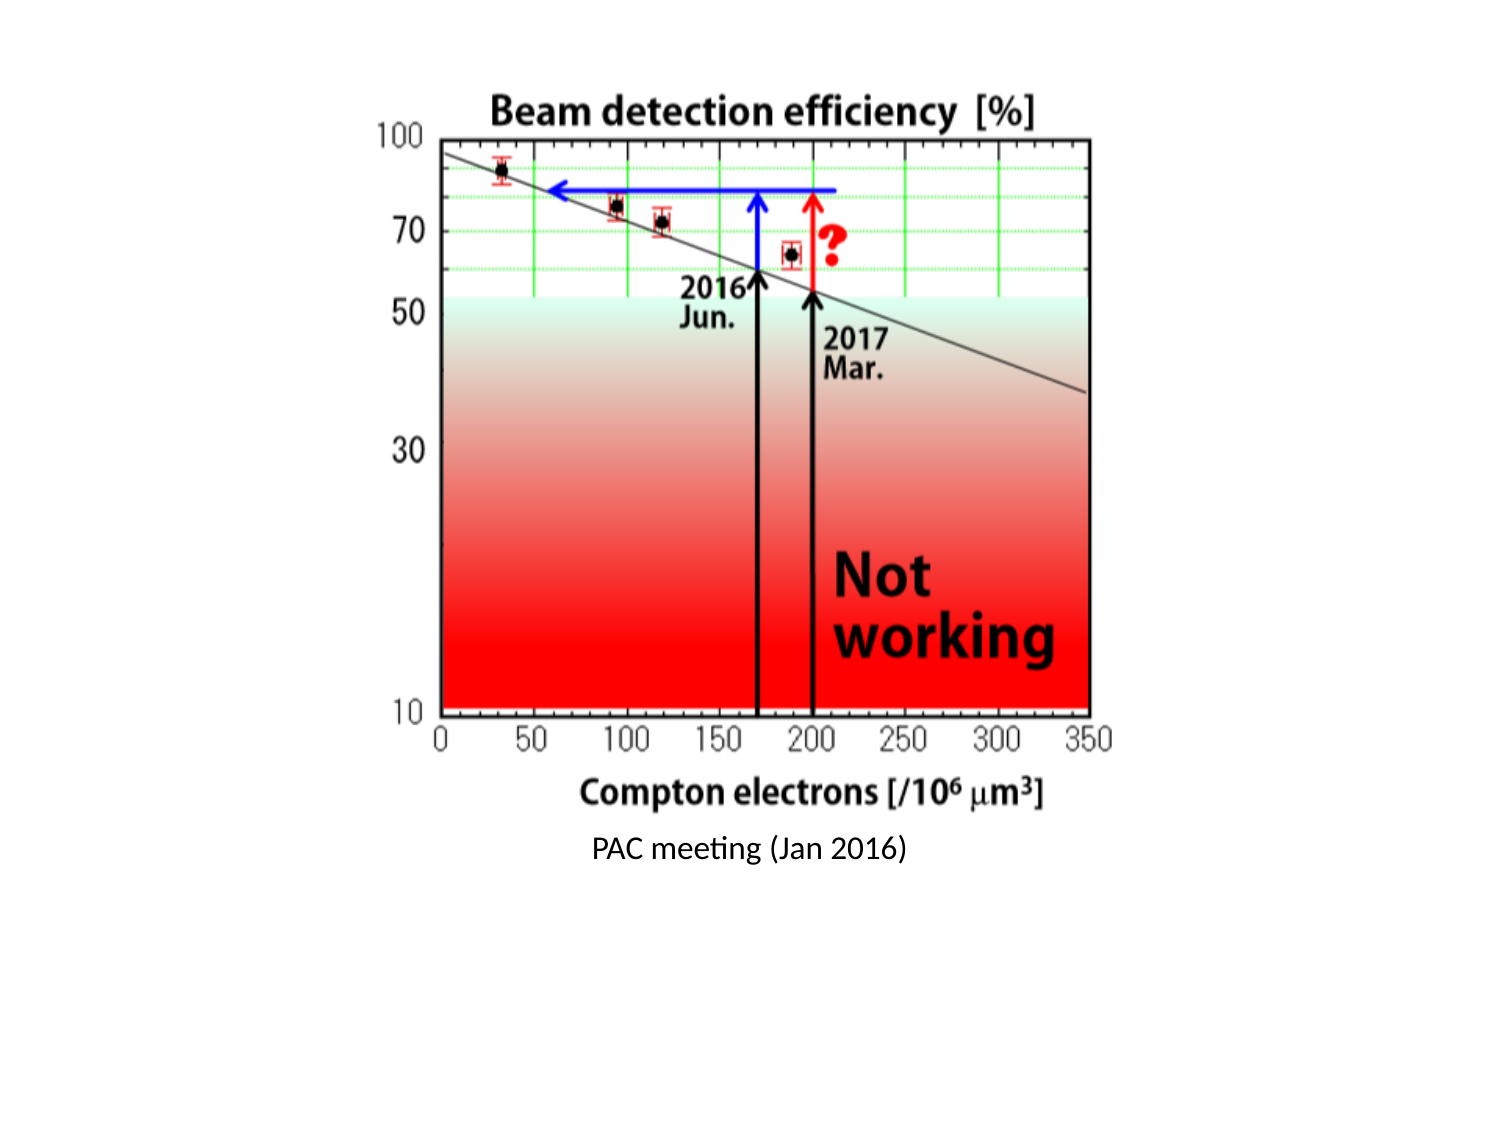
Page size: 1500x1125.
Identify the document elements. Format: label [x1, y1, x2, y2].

text_box [372, 87, 1128, 874]
